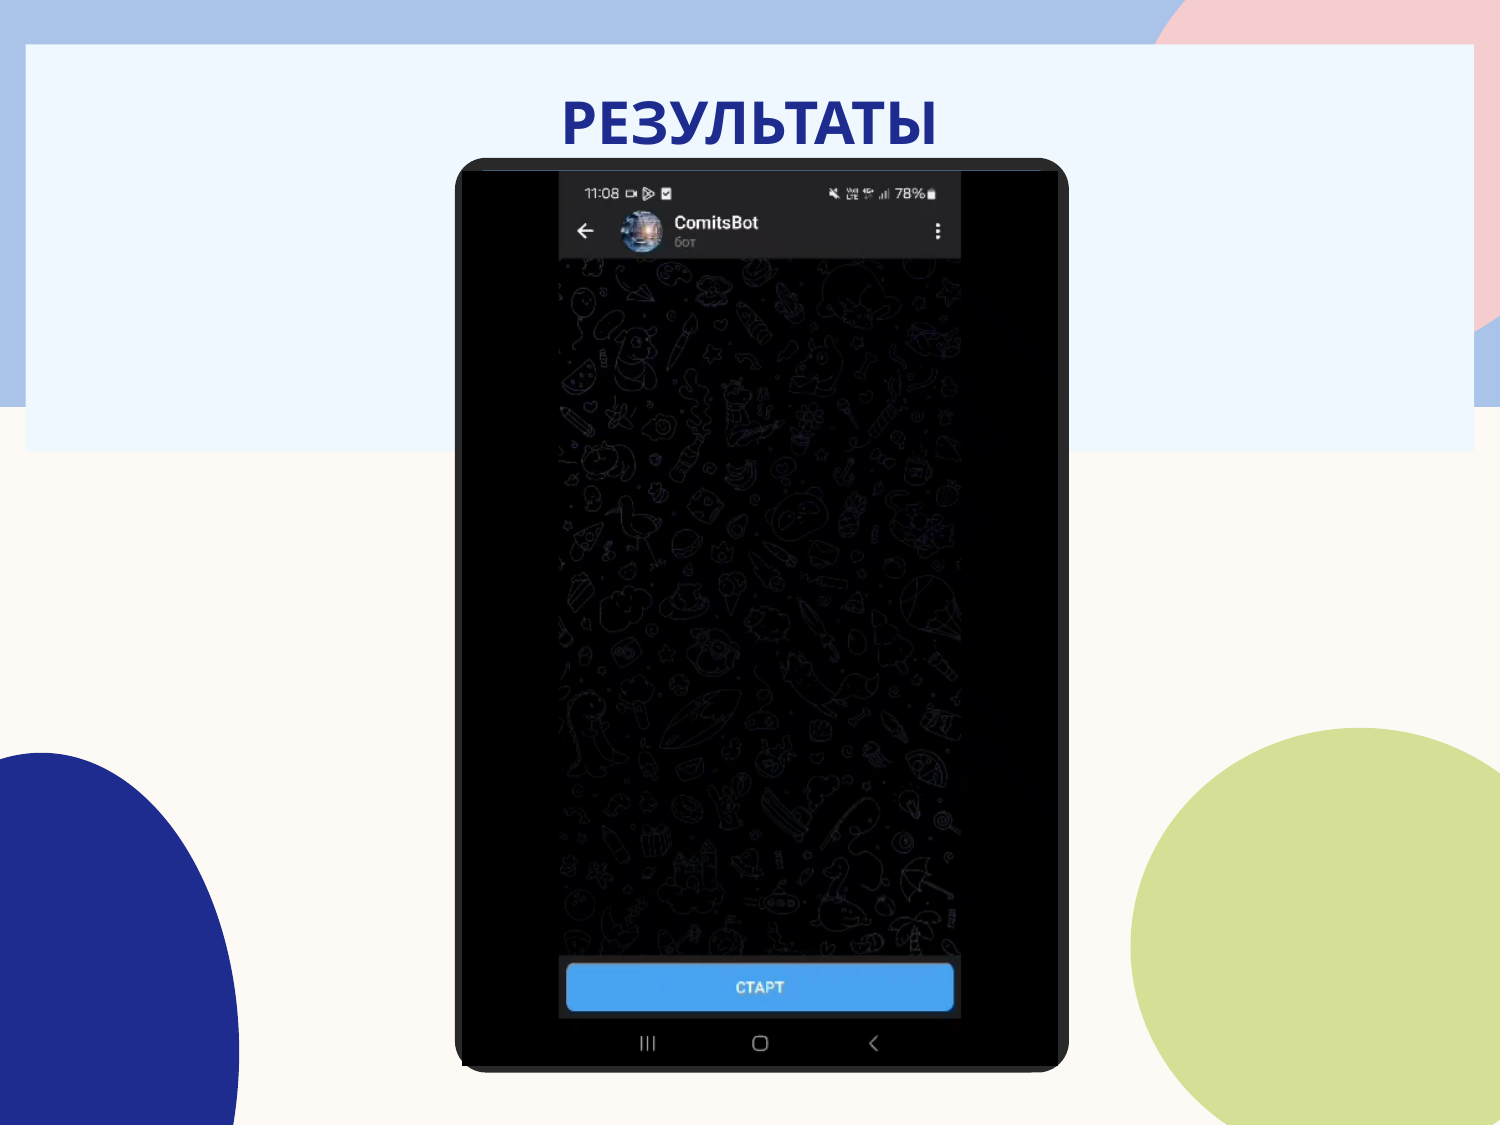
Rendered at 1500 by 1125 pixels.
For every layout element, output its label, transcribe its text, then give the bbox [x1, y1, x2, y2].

text_box [0, 0, 1183, 408]
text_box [461, 170, 1059, 1067]
picture [461, 164, 1063, 1067]
text_box результаты [93, 6, 1407, 165]
text_box [25, 43, 461, 452]
text_box [0, 751, 241, 1125]
text_box [1063, 43, 1475, 452]
text_box [1475, 318, 1500, 408]
text_box [1129, 726, 1500, 1125]
text_box [1179, 0, 1500, 333]
